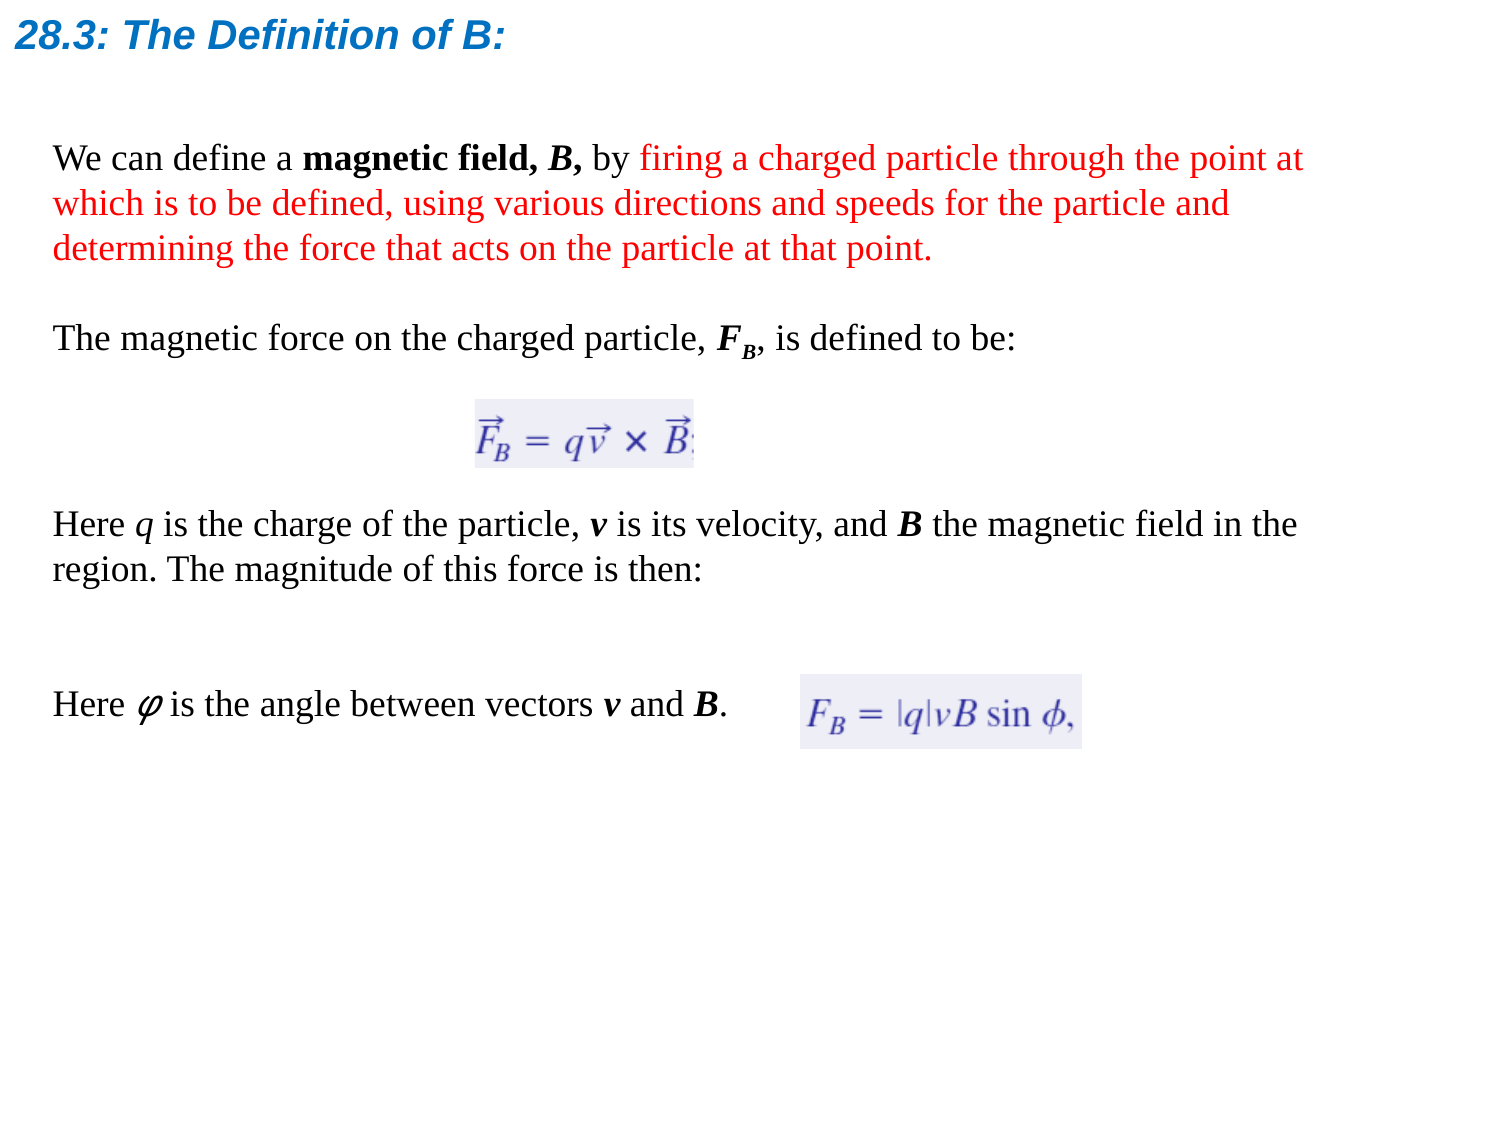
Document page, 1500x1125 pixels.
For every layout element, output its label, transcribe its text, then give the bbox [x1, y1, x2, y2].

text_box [37, 124, 1376, 749]
text_box 28.3: The Definition of B: [0, 0, 526, 65]
